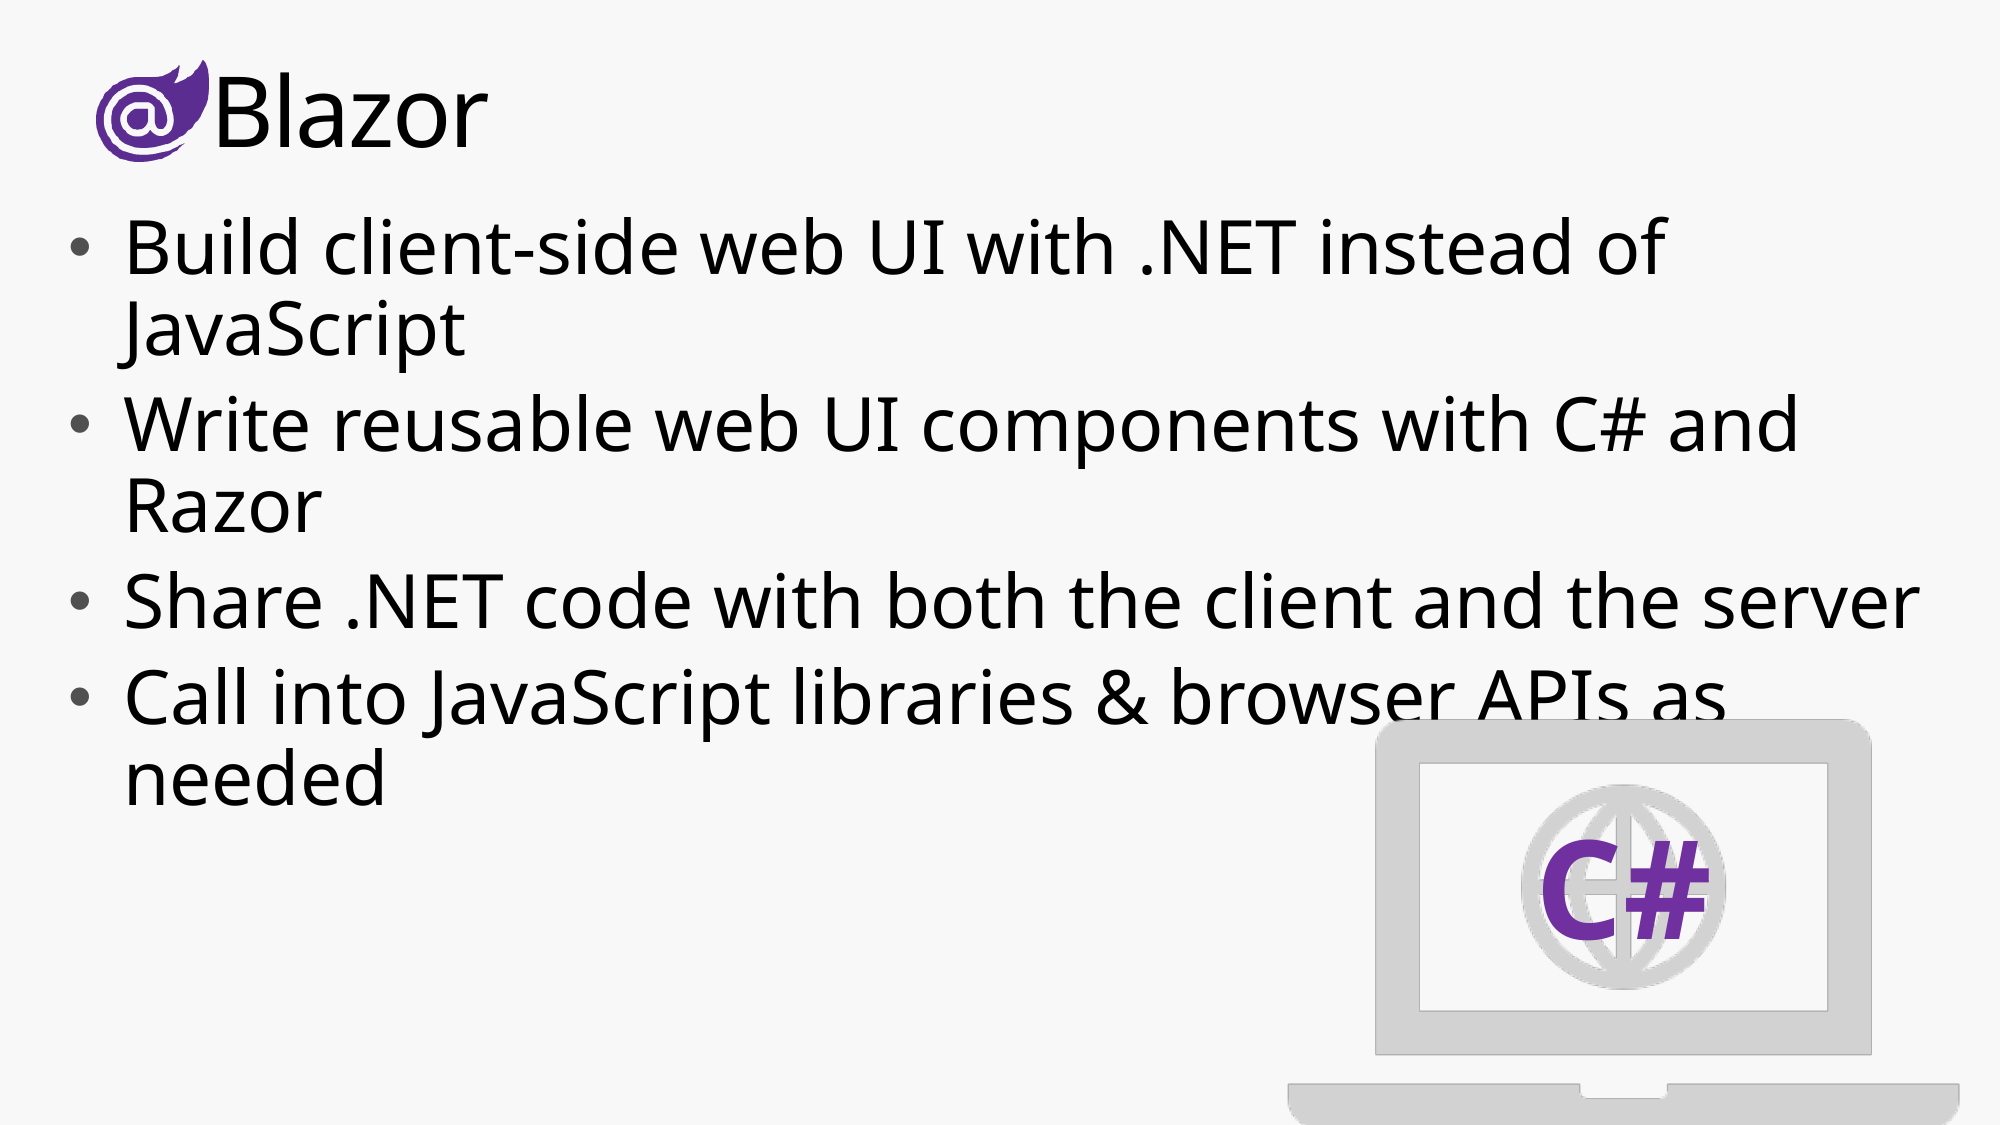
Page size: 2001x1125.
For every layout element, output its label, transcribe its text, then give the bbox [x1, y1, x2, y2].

picture [1274, 574, 1974, 1125]
list Build client-side web UI with .NET instead of JavaScript Write reusable web UI components with C# and Razor Share .NET code with both the client and the server Call into JavaScript libraries & browser APIs as needed [44, 195, 1956, 607]
picture [95, 54, 209, 167]
title Blazor [44, 47, 1957, 196]
